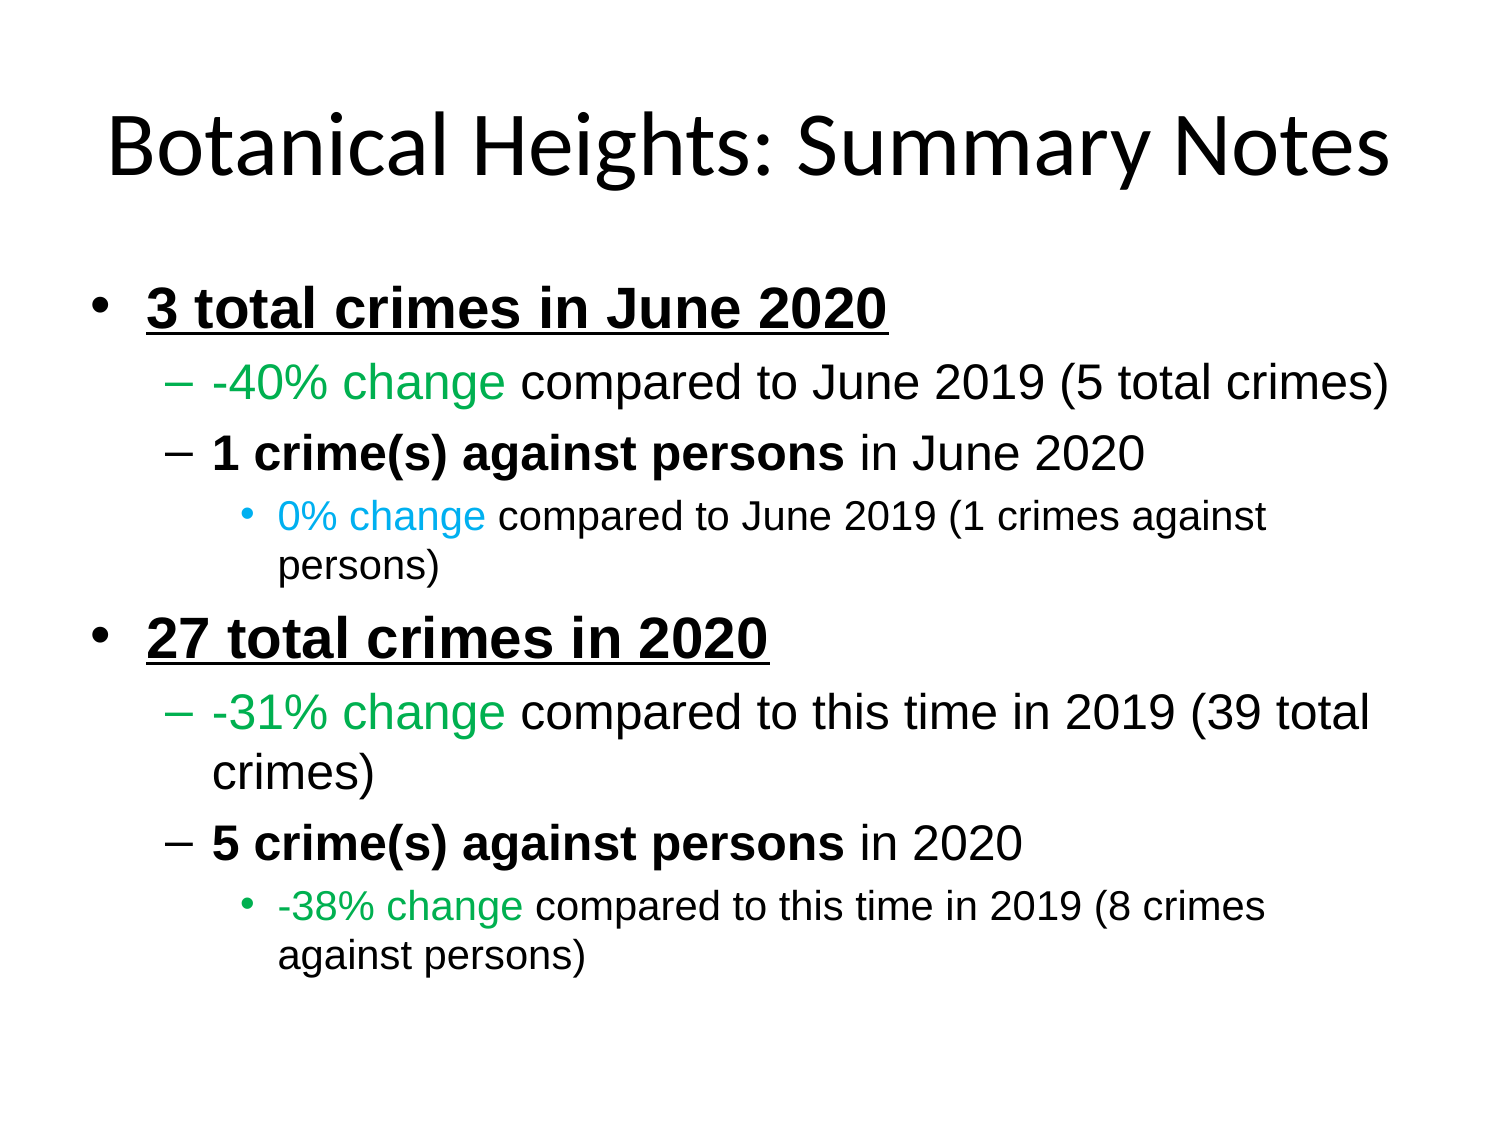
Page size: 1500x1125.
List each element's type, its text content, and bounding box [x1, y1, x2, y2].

list 3 total crimes in June 2020 -40% change compared to June 2019 (5 total crimes) 1 crime(s) against persons in June 2020 0% change compared to June 2019 (1 crimes against persons) 27 total crimes in 2020 -31% change compared to this time in 2019 (39 total crimes) 5 crime(s) against persons in 2020 -38% change compared to this time in 2019 (8 crimes against persons) [75, 262, 1425, 1005]
title Botanical Heights: Summary Notes [75, 45, 1425, 233]
